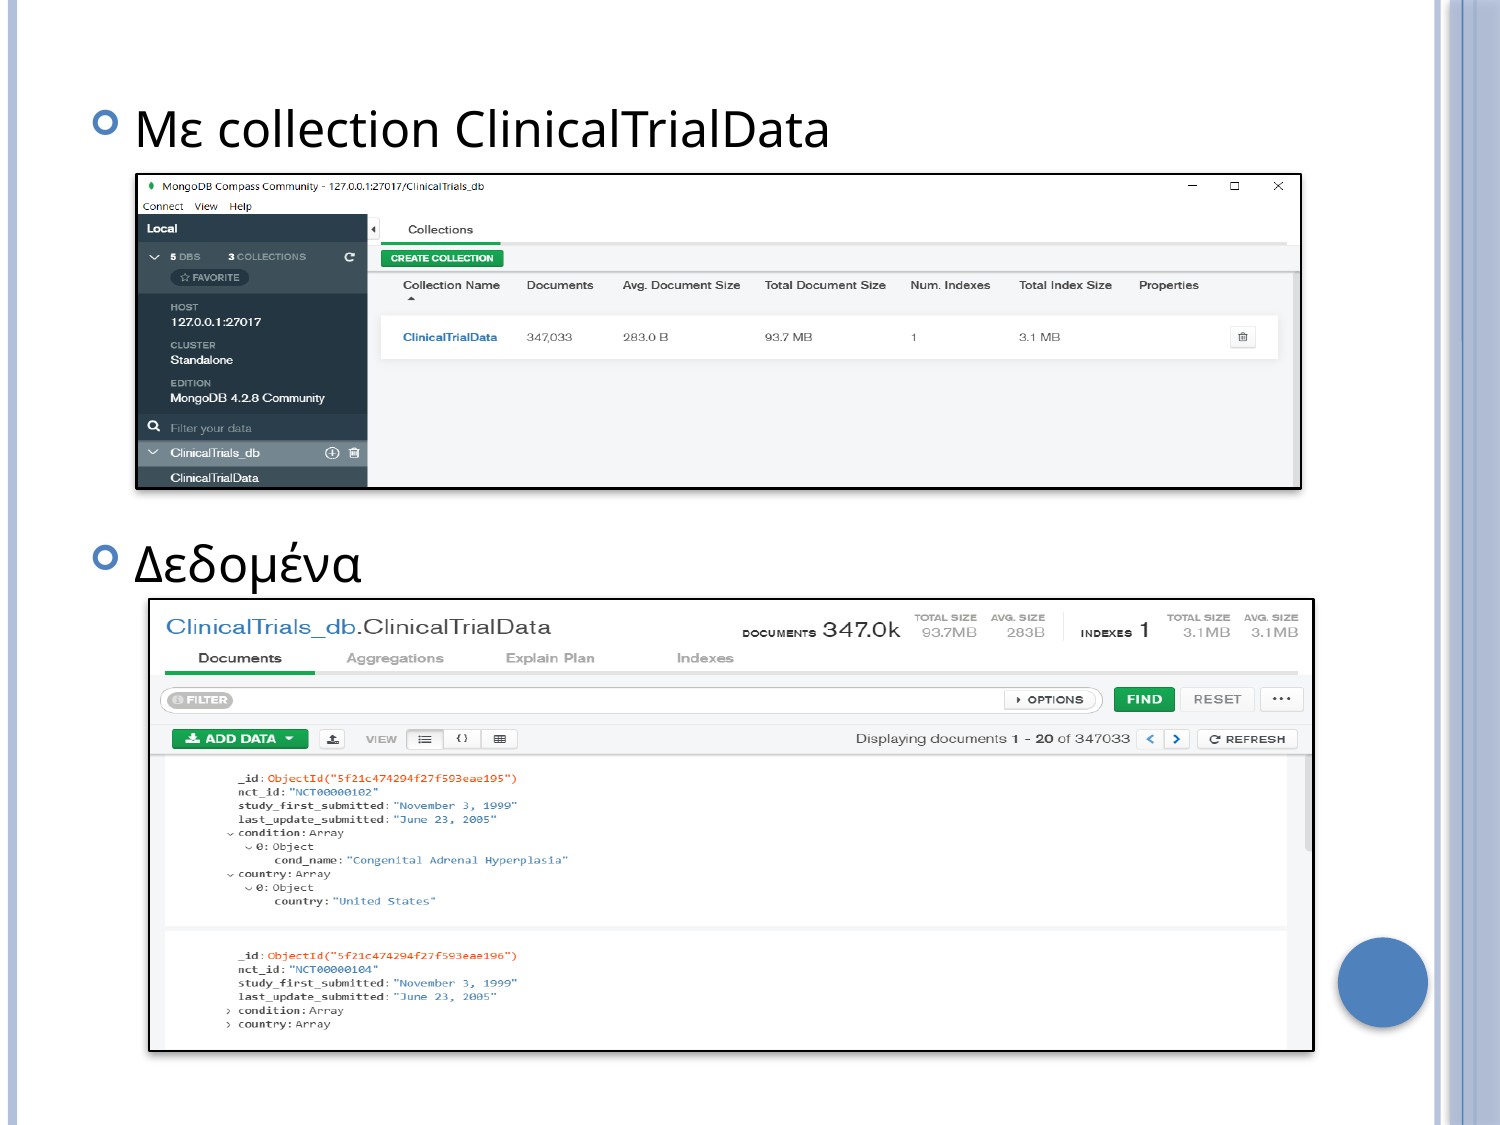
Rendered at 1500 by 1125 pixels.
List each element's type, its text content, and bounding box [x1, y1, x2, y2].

picture [149, 599, 1313, 1051]
list Με collection ClinicalTrialData Δεδομένα [75, 75, 1300, 1062]
picture [136, 174, 1301, 488]
